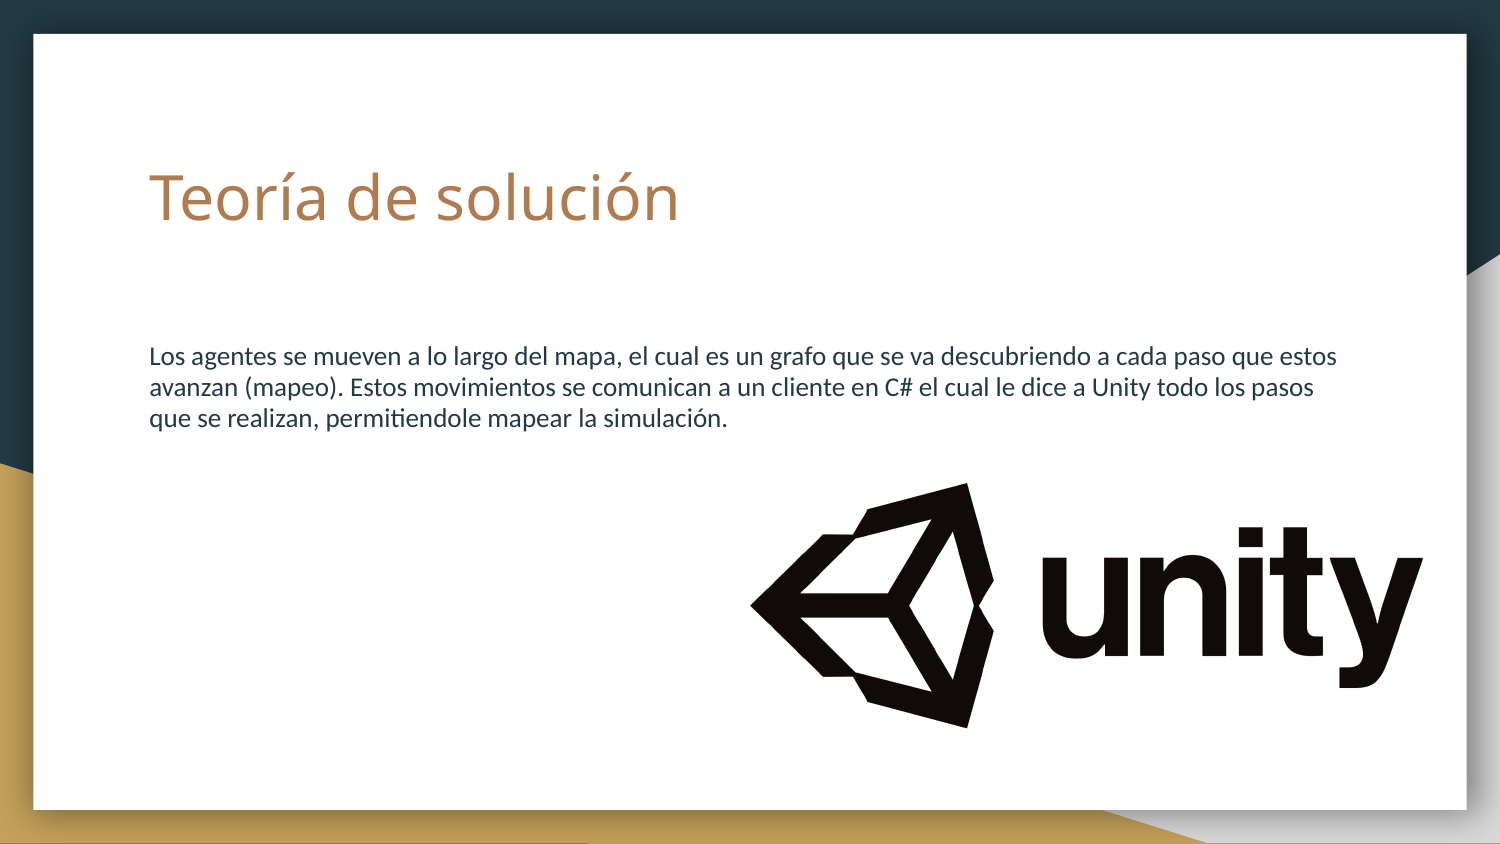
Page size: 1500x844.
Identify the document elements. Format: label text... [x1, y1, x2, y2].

list Los agentes se mueven a lo largo del mapa, el cual es un grafo que se va descubriendo a cada paso que estos avanzan (mapeo). Estos movimientos se comunican a un cliente en C# el cual le dice a Unity todo los pasos que se realizan, permitiendole mapear la simulación. [134, 326, 1366, 729]
title Teoría de solución [134, 138, 1366, 296]
picture [749, 483, 1424, 729]
